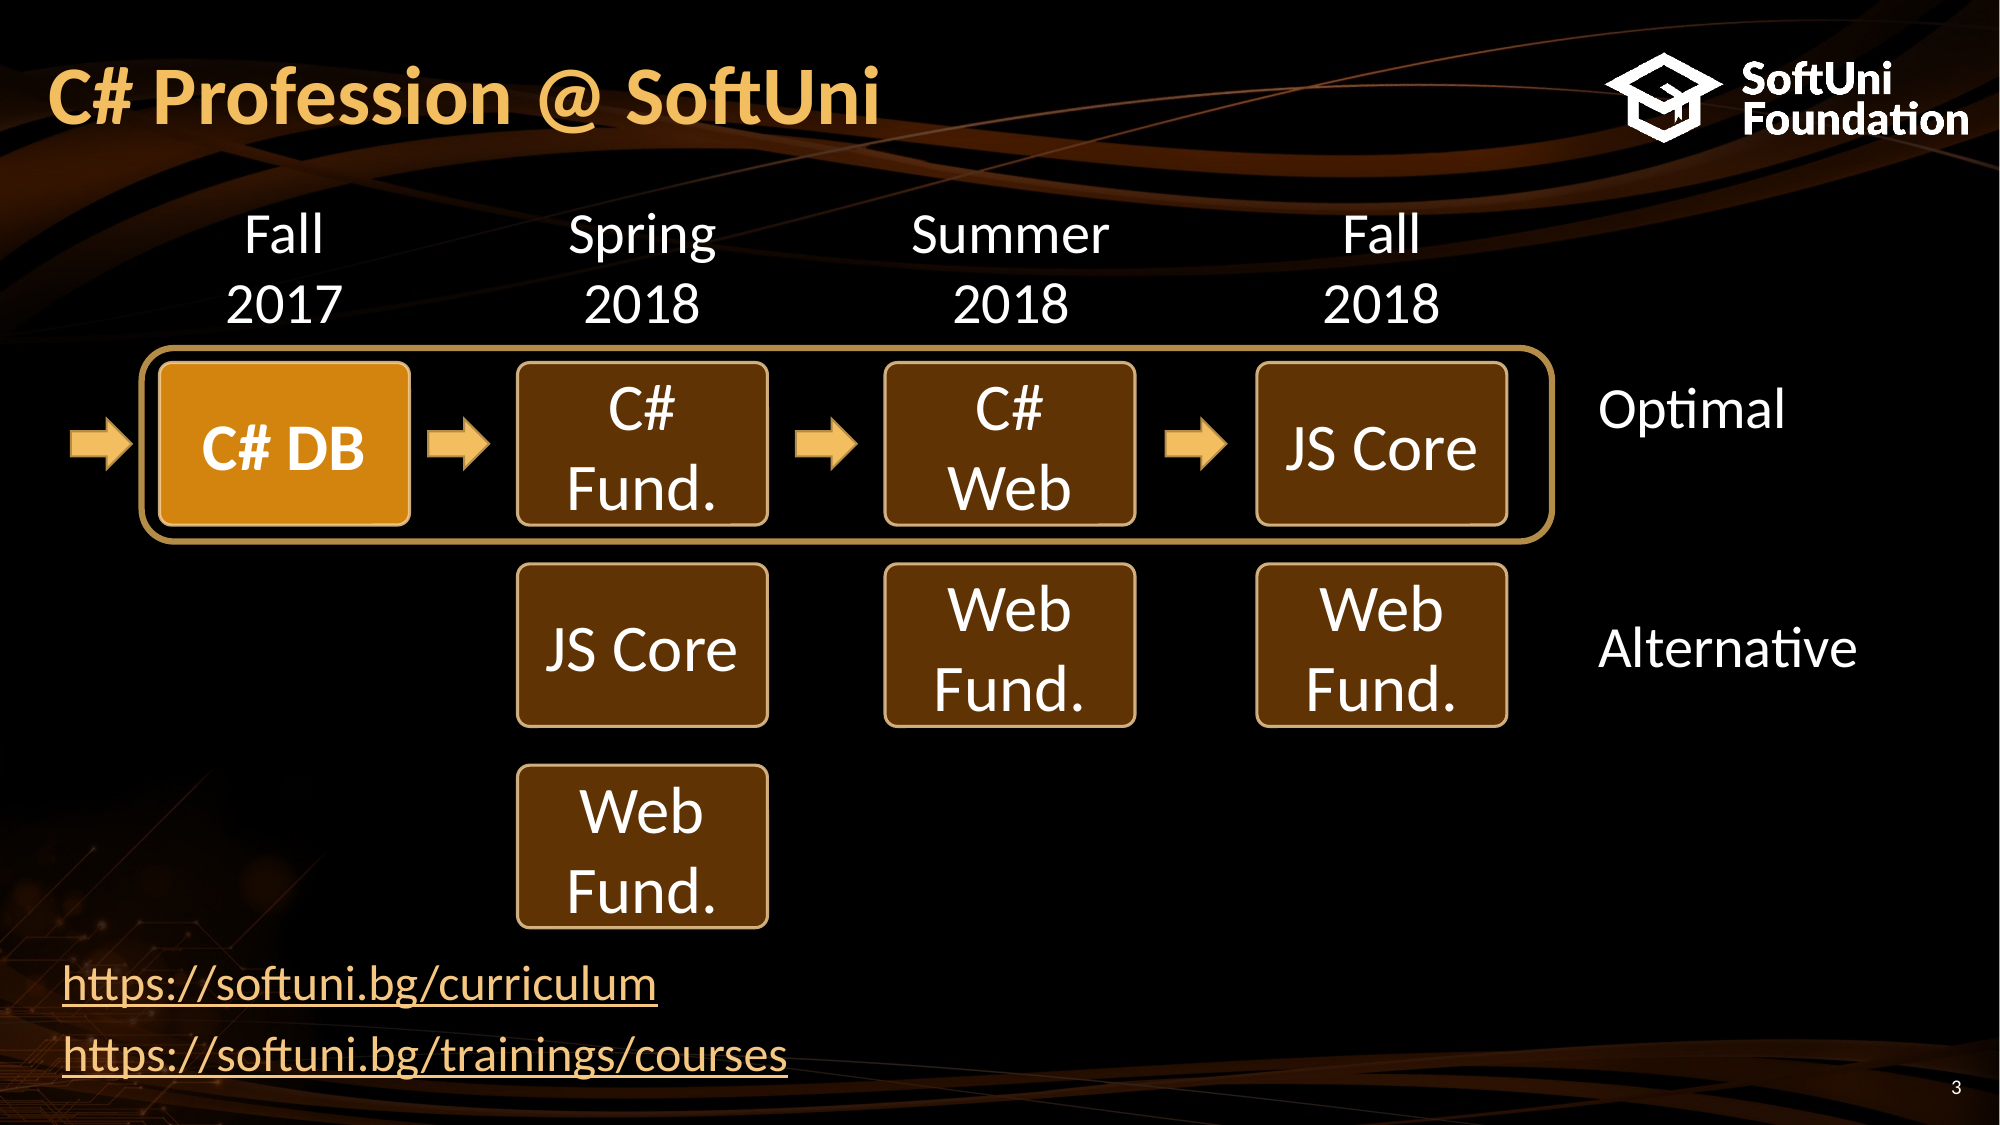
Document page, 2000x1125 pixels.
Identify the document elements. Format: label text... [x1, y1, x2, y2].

text_box Web Fund. [516, 764, 769, 929]
text_box [140, 346, 1554, 543]
text_box Optimal [1583, 362, 1902, 448]
text_box Web Fund. [884, 562, 1137, 728]
text_box Fall 2017 [159, 187, 410, 343]
text_box Fall 2018 [1256, 187, 1507, 343]
title C# Profession @ SoftUni [30, 6, 1602, 189]
text_box Alternative [1583, 602, 1902, 687]
text_box JS Core [516, 562, 769, 728]
picture [0, 0, 2000, 1125]
text_box https://softuni.bg/trainings/courses [47, 1014, 804, 1089]
text_box [69, 416, 134, 472]
text_box Spring 2018 [517, 187, 768, 343]
text_box https://softuni.bg/curriculum [46, 942, 673, 1018]
text_box Web Fund. [1255, 562, 1508, 728]
text_box Summer 2018 [885, 187, 1137, 343]
slide_number 3 [1897, 1070, 1968, 1103]
